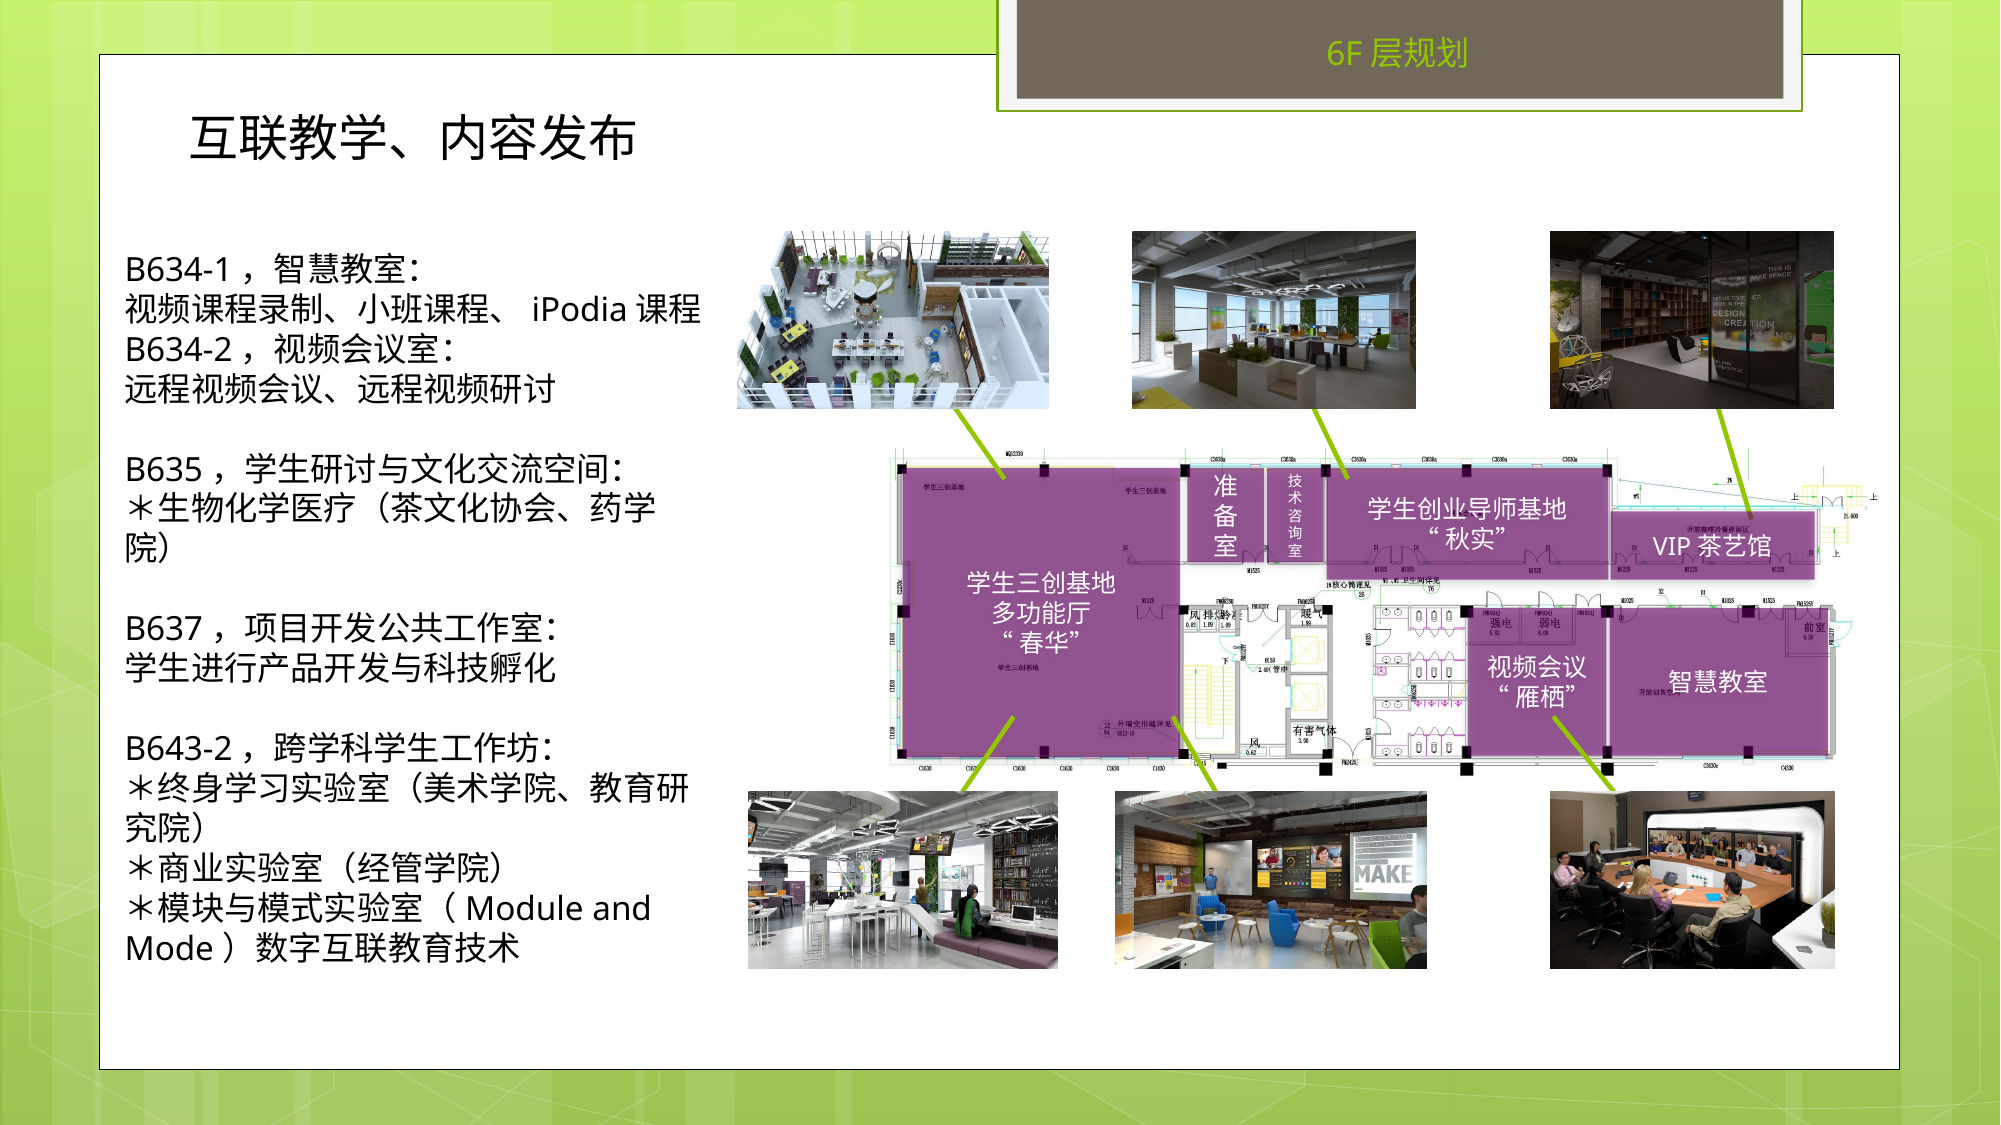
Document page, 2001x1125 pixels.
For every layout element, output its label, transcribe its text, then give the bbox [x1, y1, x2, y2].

picture [1131, 231, 1416, 409]
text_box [1271, 418, 1349, 480]
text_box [893, 418, 1005, 480]
picture [737, 231, 1049, 409]
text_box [1172, 716, 1272, 789]
picture [1550, 790, 1835, 969]
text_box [1552, 716, 1693, 790]
picture [1115, 790, 1428, 969]
picture [747, 790, 1058, 969]
picture [869, 448, 1885, 778]
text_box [902, 716, 1014, 789]
title 6F层规划 [1015, 3, 1782, 100]
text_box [1691, 418, 1752, 520]
text_box 互联教学、内容发布 [174, 99, 654, 175]
picture [1550, 231, 1834, 409]
text_box B634-1，智慧教室： 视频课程录制、小班课程、iPodia课程 B634-2，视频会议室： 远程视频会议、远程视频研讨 B635，学生研讨与文化交流空间： ＊生物化学医疗（茶文化协会、药学院） B637，项目开发公共工作室： 学生进行产品开发与科技孵化 B643-2，跨学科学生工作坊： ＊终身学习实验室（美术学院、教育研究院） ＊商业实验室（经管学院） ＊模块与模式实验室（Module and Mode）数字互联教育技术 [109, 240, 731, 974]
